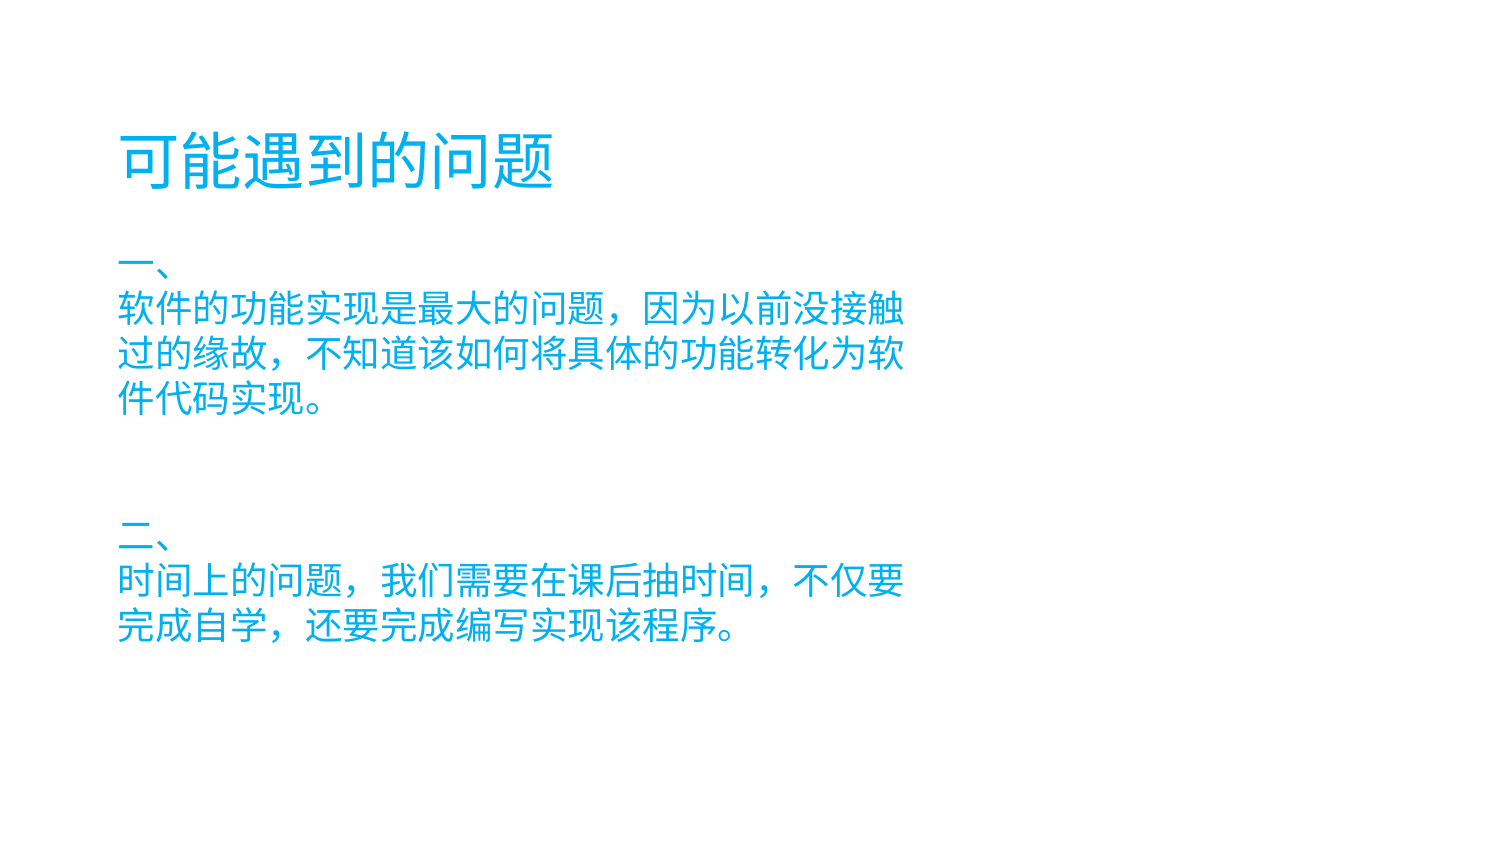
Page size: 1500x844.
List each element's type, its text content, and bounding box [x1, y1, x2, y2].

text_box 二、 时间上的问题，我们需要在课后抽时间，不仅要完成自学，还要完成编写实现该程序。 [103, 504, 957, 655]
text_box 可能遇到的问题 [102, 114, 570, 205]
text_box 一、 软件的功能实现是最大的问题，因为以前没接触过的缘故，不知道该如何将具体的功能转化为软件代码实现。 [103, 232, 957, 428]
